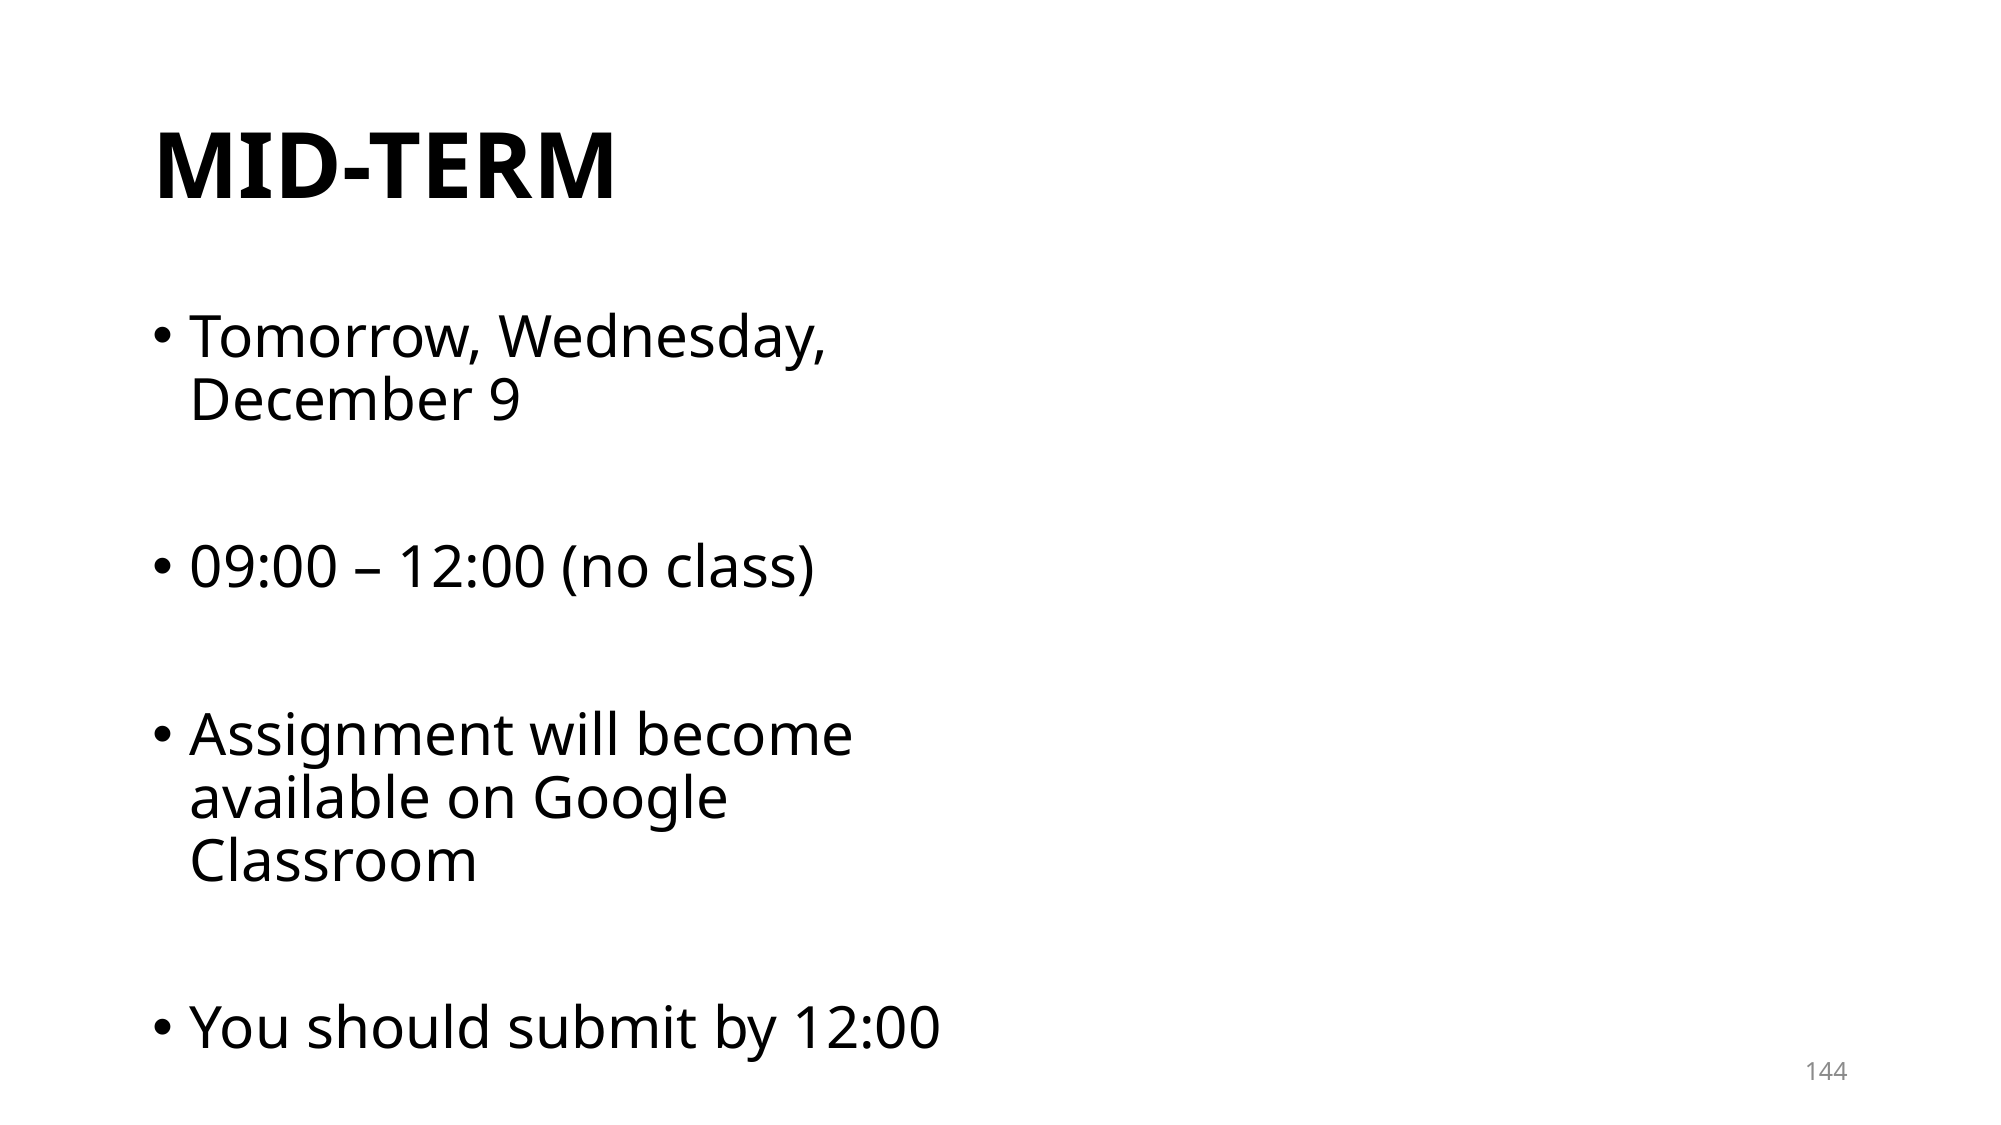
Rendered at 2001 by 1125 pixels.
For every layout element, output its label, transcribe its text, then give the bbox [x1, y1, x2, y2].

slide_number 144 [1412, 1042, 1863, 1103]
list Tomorrow, Wednesday, December 9 09:00 – 12:00 (no class) Assignment will become available on Google Classroom You should submit by 12:00 [137, 299, 988, 1014]
title MID-TERM [137, 59, 1863, 278]
